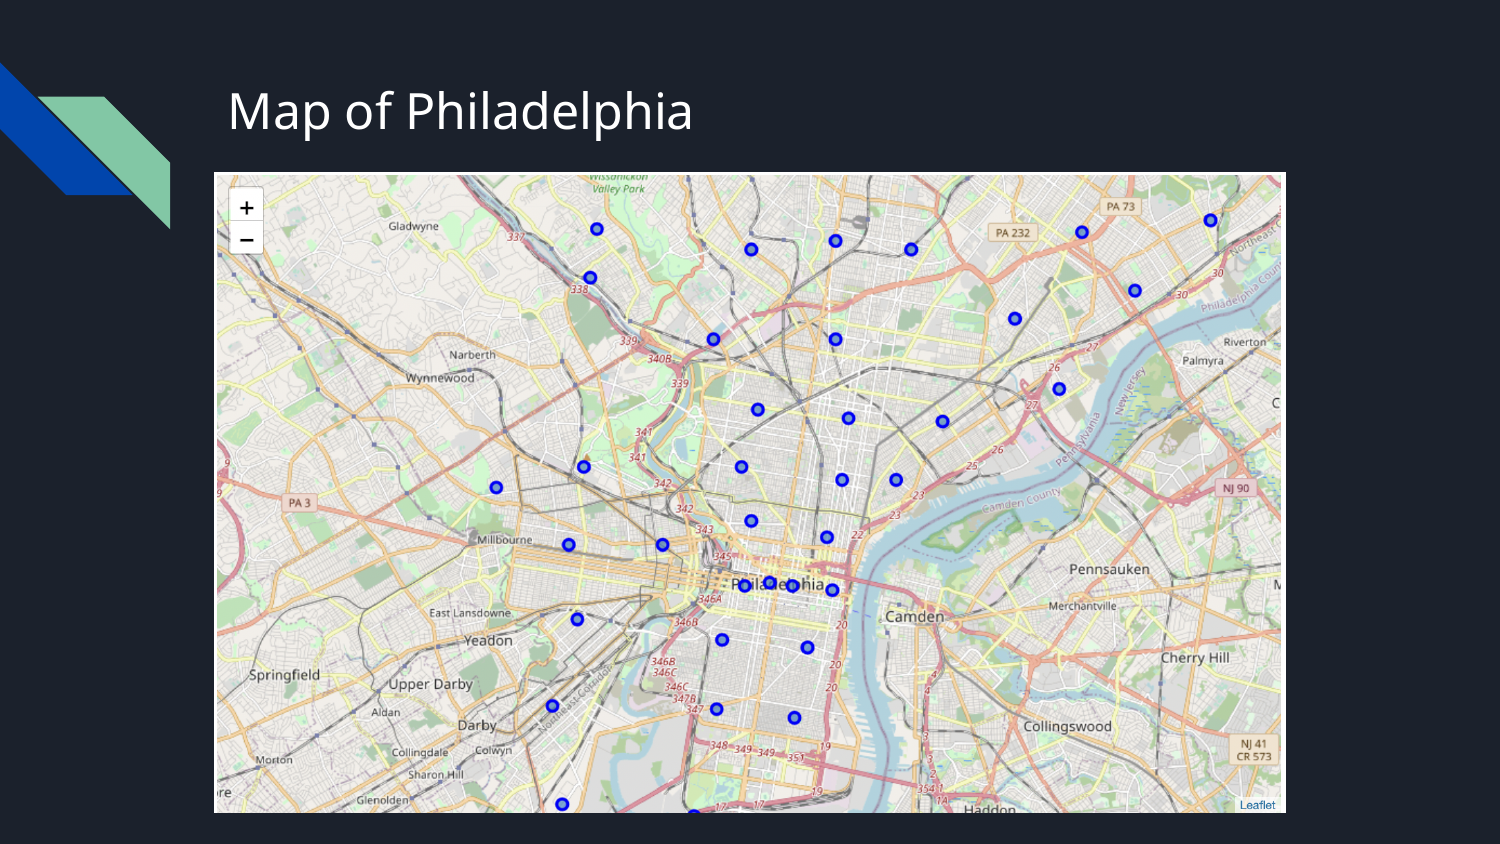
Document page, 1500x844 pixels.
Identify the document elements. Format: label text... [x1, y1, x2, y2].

picture [214, 172, 1286, 813]
title Map of Philadelphia [212, 64, 1368, 215]
